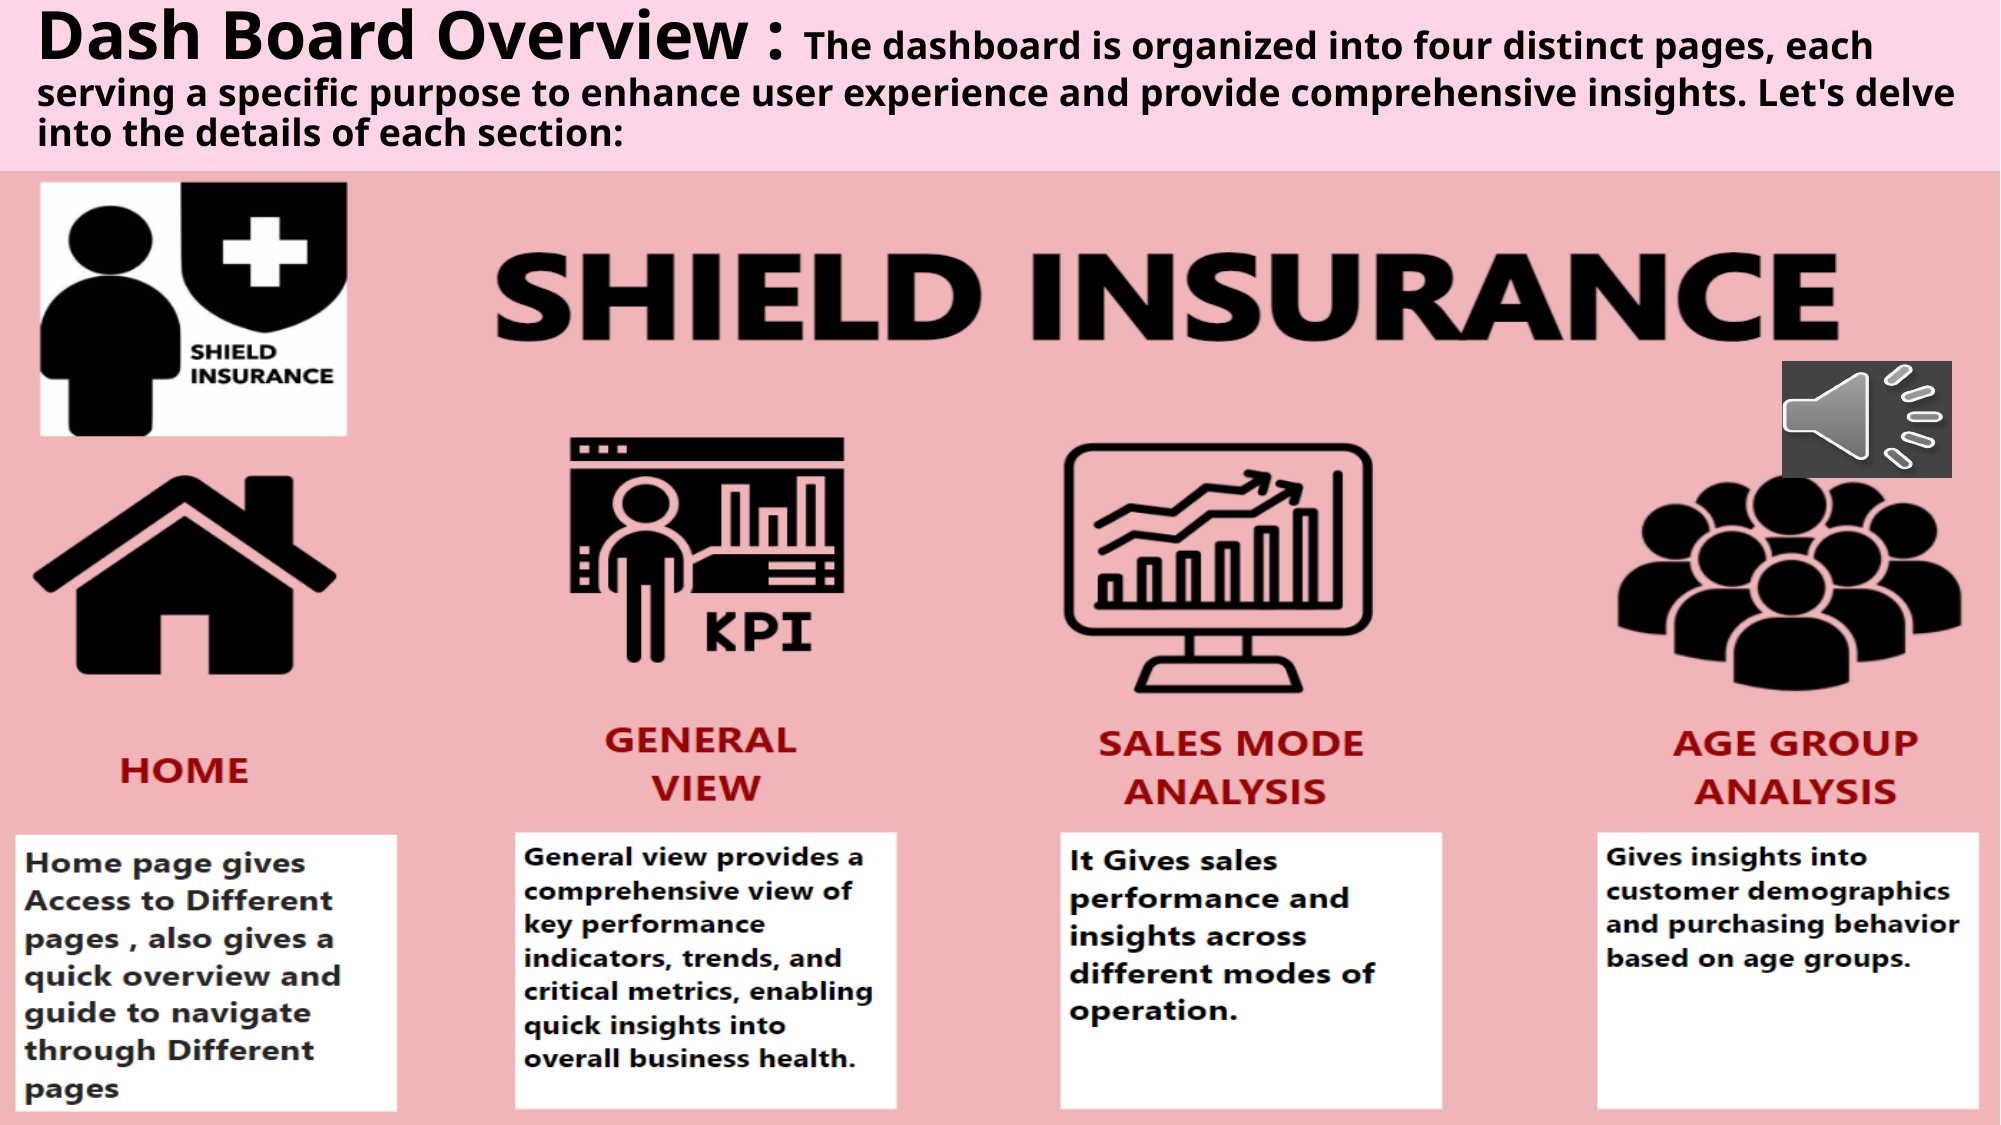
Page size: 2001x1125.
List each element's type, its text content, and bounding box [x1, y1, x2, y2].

title Dash Board Overview : The dashboard is organized into four distinct pages, each serving a specific purpose to enhance user experience and provide comprehensive insights. Let's delve into the details of each section: [21, 18, 1978, 138]
picture [0, 171, 2000, 1125]
